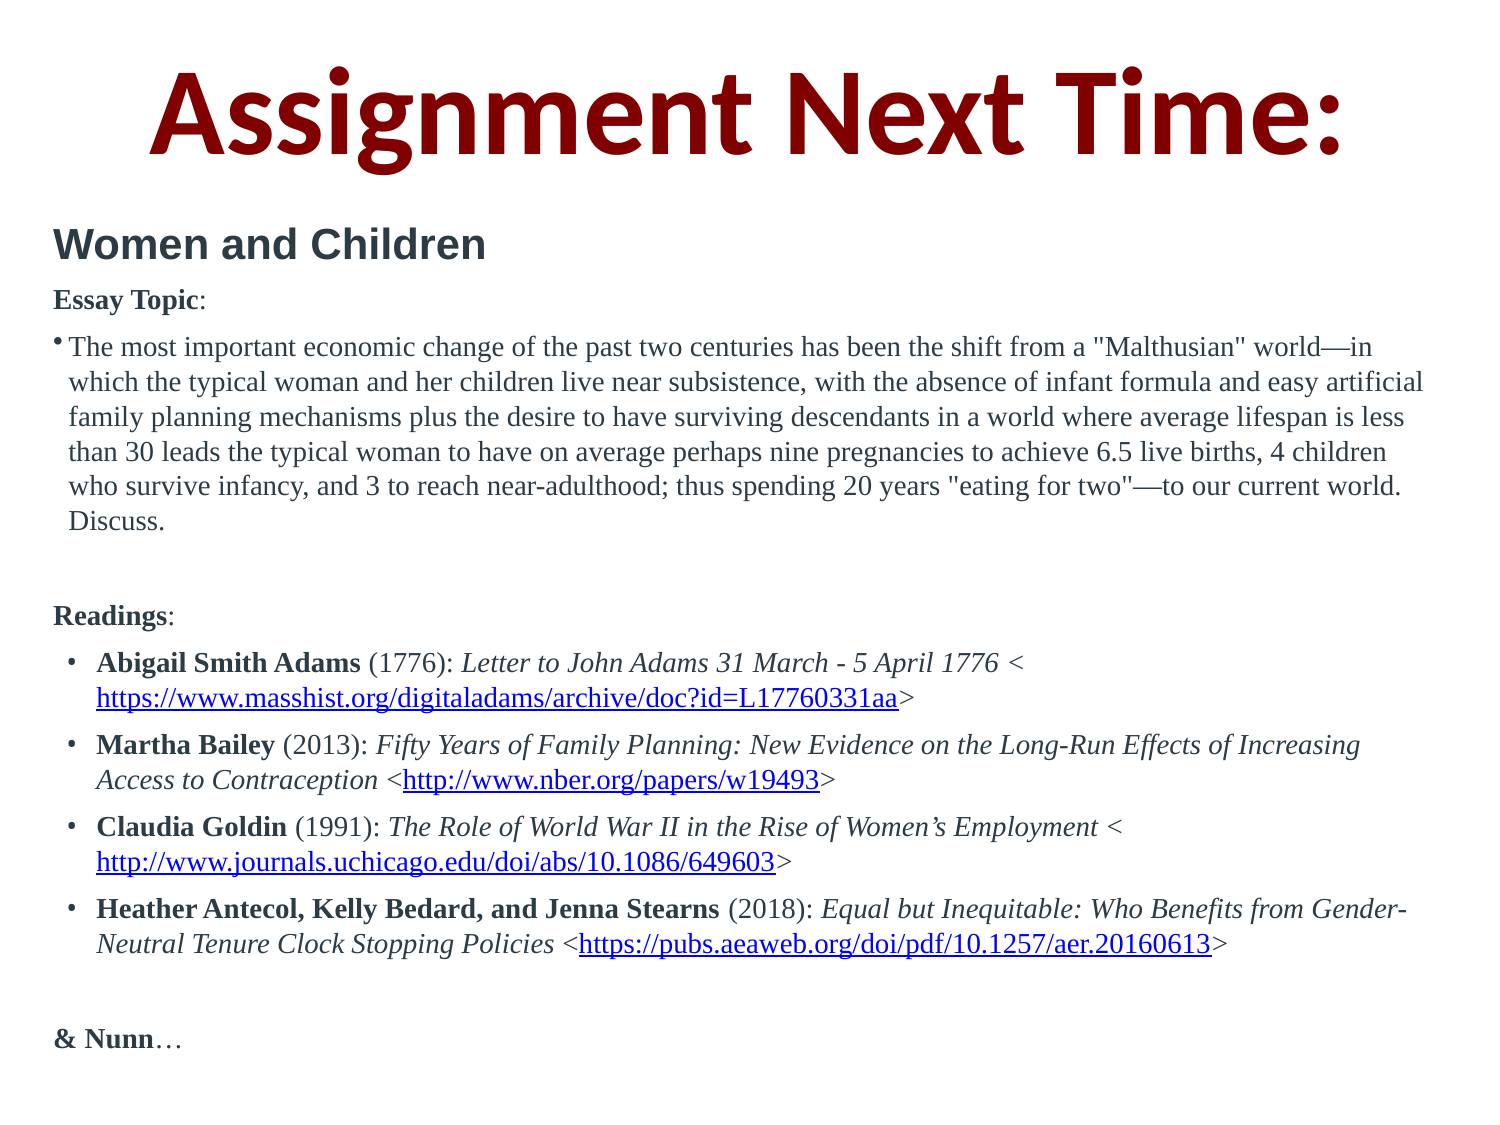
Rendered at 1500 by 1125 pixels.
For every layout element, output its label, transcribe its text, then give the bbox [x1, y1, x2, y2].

title Assignment Next Time: [44, 0, 1453, 207]
list Women and Children Essay Topic: The most important economic change of the past two centuries has been the shift from a "Malthusian" world—in which the typical woman and her children live near subsistence, with the absence of infant formula and easy artificial family planning mechanisms plus the desire to have surviving descendants in a world where average lifespan is less than 30 leads the typical woman to have on average perhaps nine pregnancies to achieve 6.5 live births, 4 children who survive infancy, and 3 to reach near-adulthood; thus spending 20 years "eating for two"—to our current world. Discuss. Readings: Abigail Smith Adams (1776): Letter to John Adams 31 March - 5 April 1776 <https://www.masshist.org/digitaladams/archive/doc?id=L17760331aa> Martha Bailey (2013): Fifty Years of Family Planning: New Evidence on the Long-Run Effects of Increasing Access to Contraception <http://www.nber.org/papers/w19493> Claudia Goldin (1991): The Role of World War II in the Rise of Women’s Employment <http://www.journals.uchicago.edu/doi/abs/10.1086/649603> Heather Antecol, Kelly Bedard, and Jenna Stearns (2018): Equal but Inequitable: Who Benefits from Gender-Neutral Tenure Clock Stopping Policies <https://pubs.aeaweb.org/doi/pdf/10.1257/aer.20160613> & Nunn… [44, 207, 1453, 1063]
